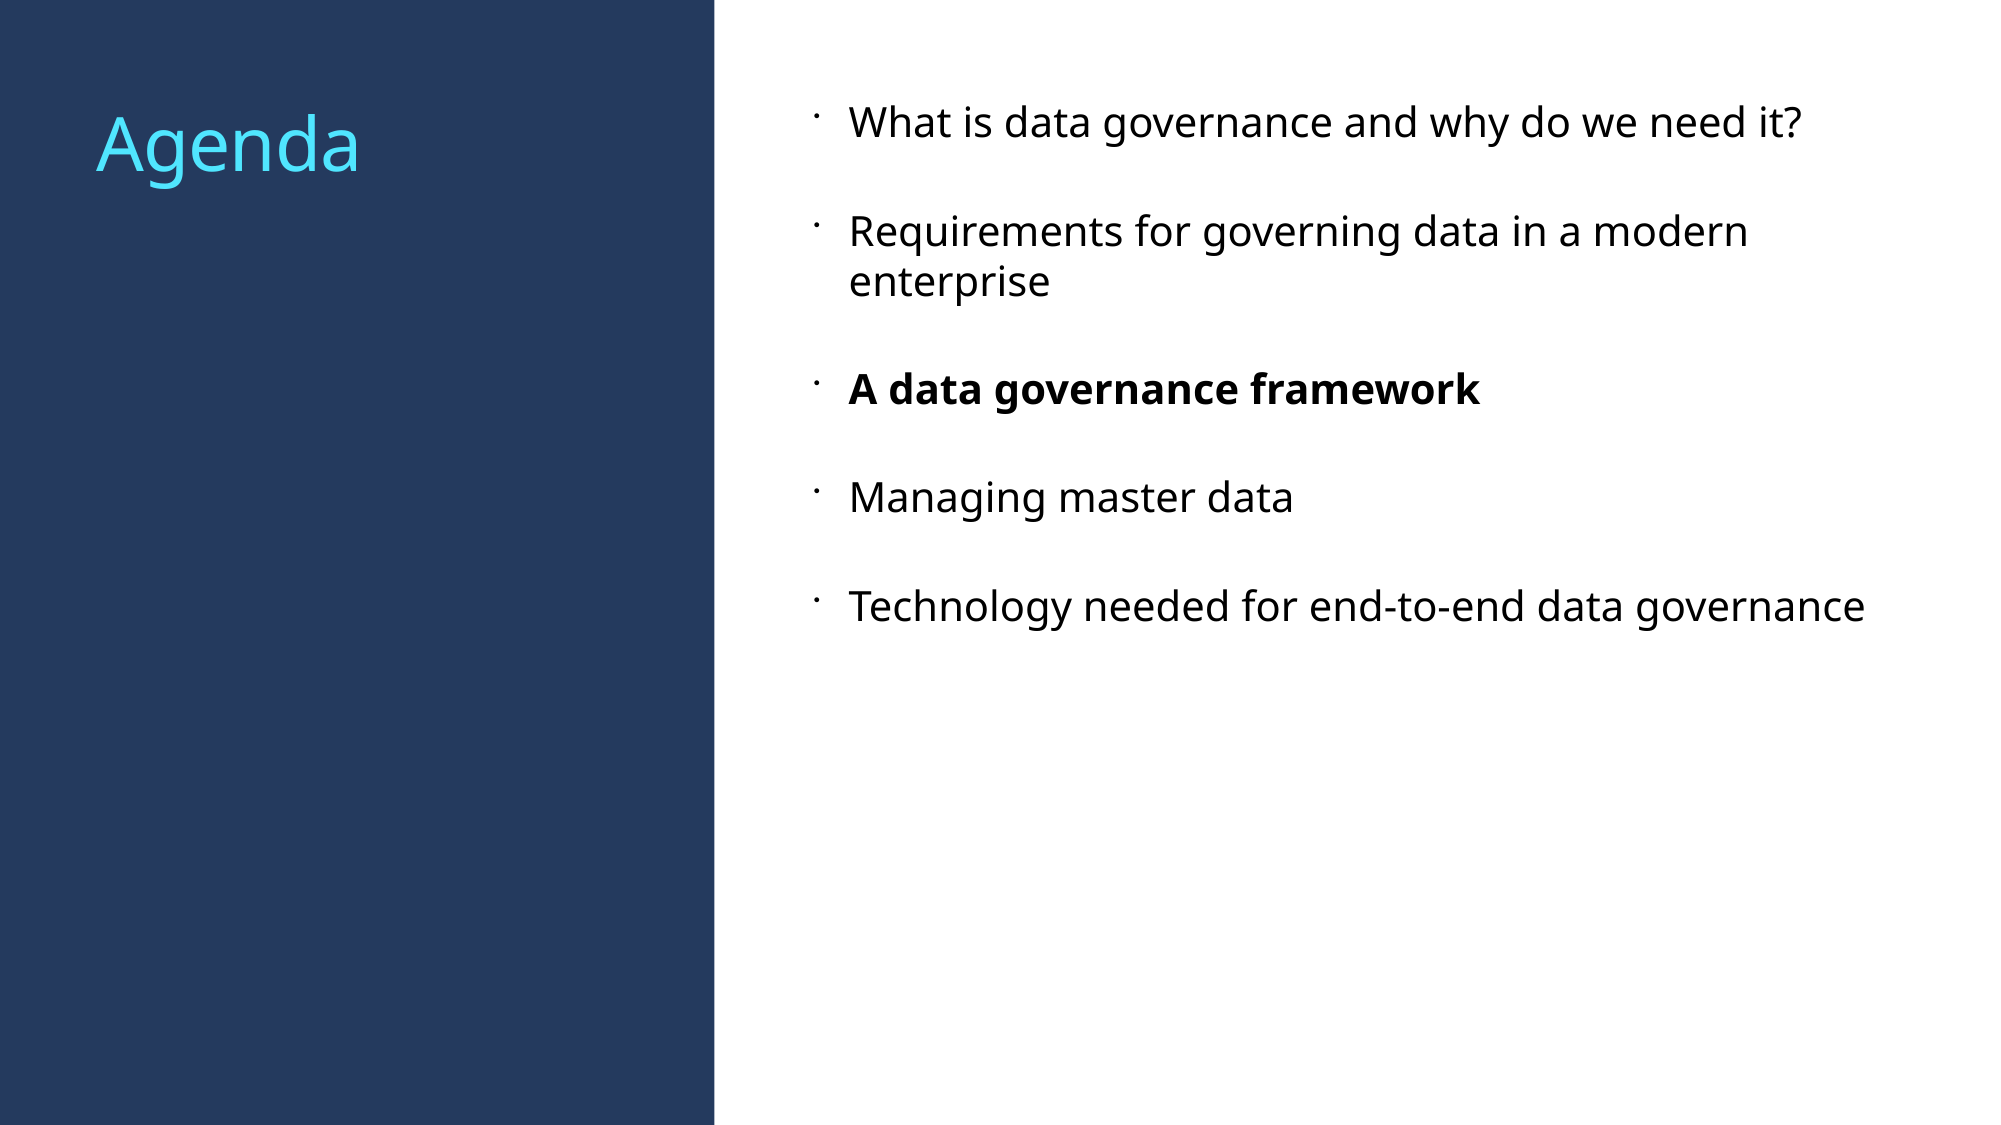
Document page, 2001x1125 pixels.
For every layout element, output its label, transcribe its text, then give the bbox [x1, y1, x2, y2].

title Agenda [96, 96, 619, 608]
list What is data governance and why do we need it? Requirements for governing data in a modern enterprise A data governance framework Managing master data Technology needed for end-to-end data governance [810, 96, 1905, 1029]
